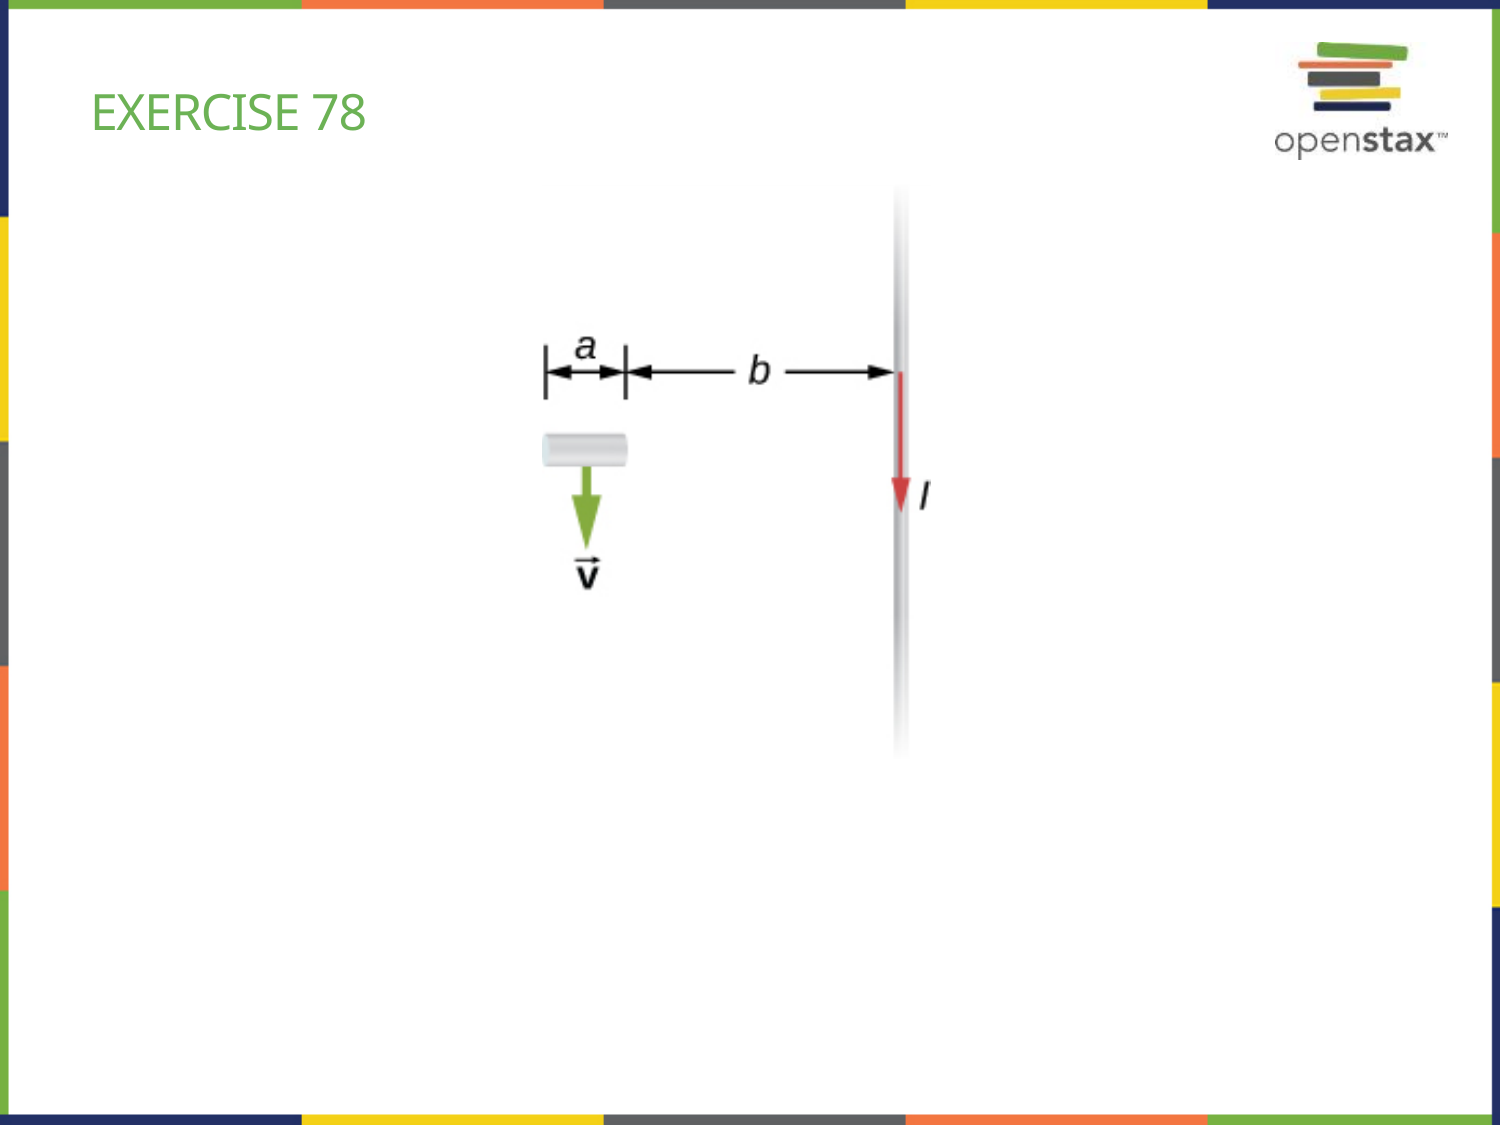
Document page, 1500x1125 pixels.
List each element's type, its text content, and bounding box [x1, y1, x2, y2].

title Exercise 78 [75, 39, 1275, 148]
picture [0, 0, 1500, 1125]
